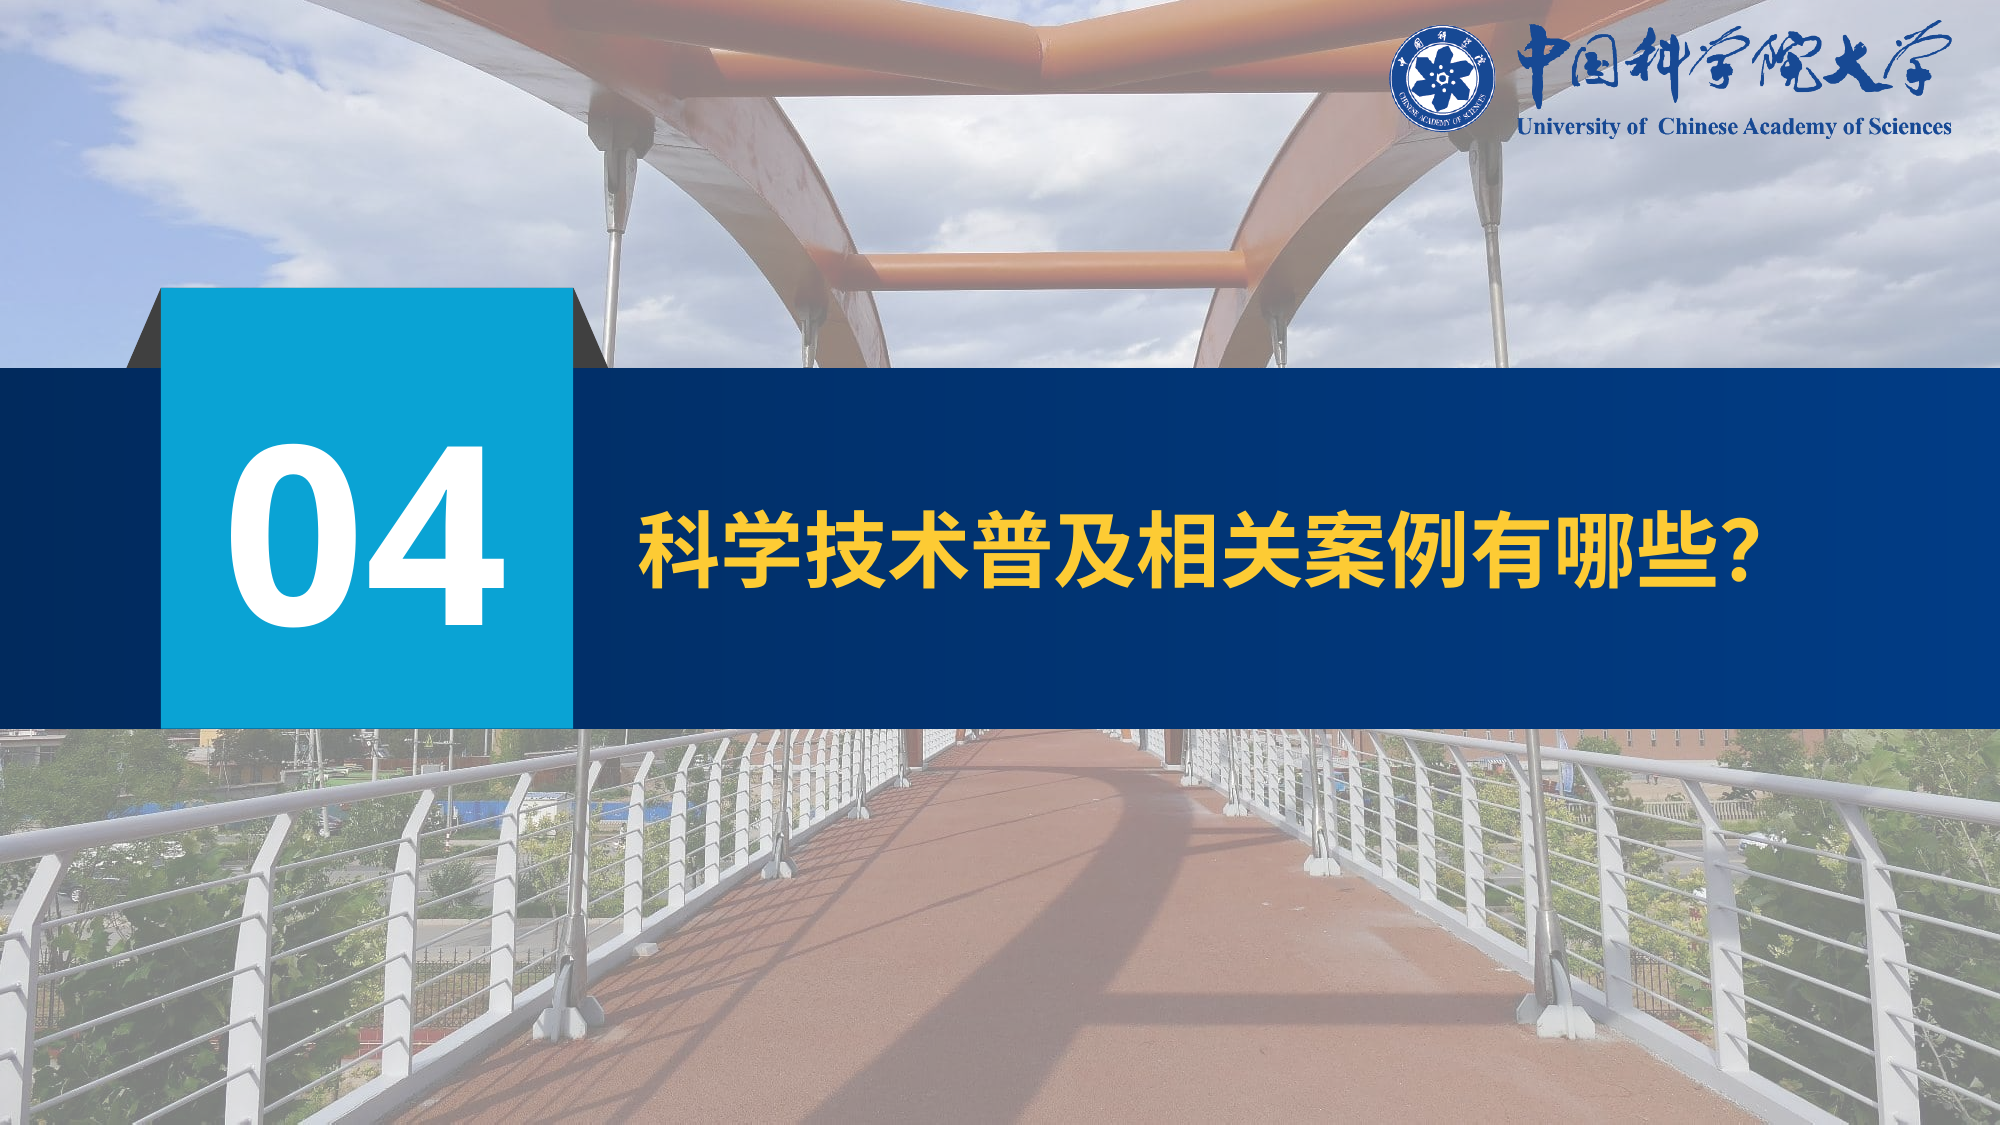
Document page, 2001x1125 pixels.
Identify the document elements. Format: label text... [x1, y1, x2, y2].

text_box 科学技术普及相关案例有哪些？ [622, 490, 1746, 606]
text_box [574, 368, 2000, 729]
text_box [0, 368, 160, 729]
picture [1389, 20, 1952, 139]
text_box [574, 288, 609, 368]
text_box 04 [207, 368, 524, 683]
text_box [126, 289, 160, 368]
text_box [160, 287, 574, 729]
